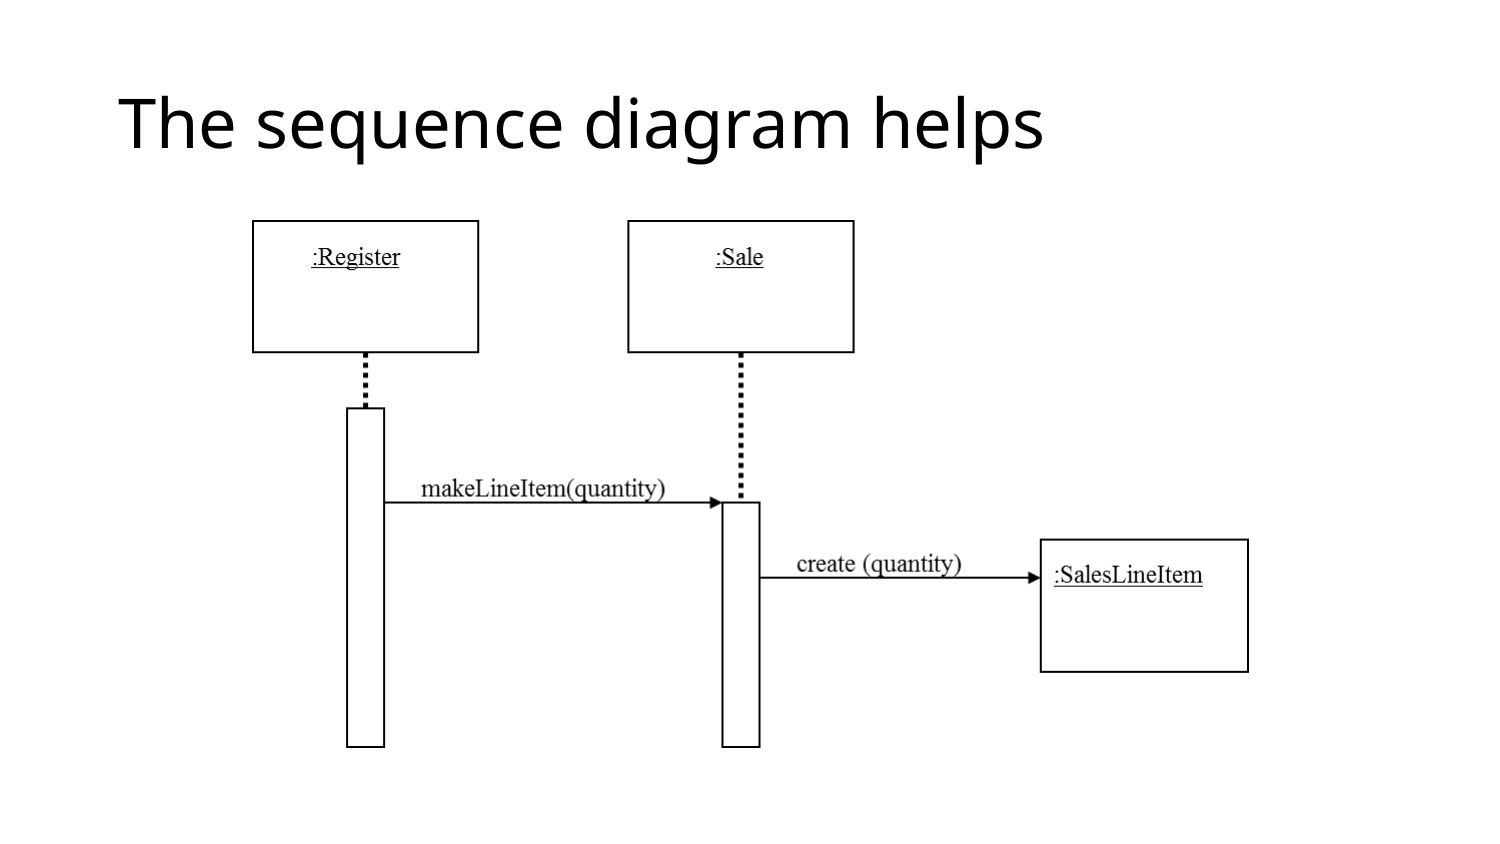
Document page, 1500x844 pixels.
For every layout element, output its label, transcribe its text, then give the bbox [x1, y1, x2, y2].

title The sequence diagram helps [103, 44, 1397, 208]
picture [252, 220, 1249, 749]
